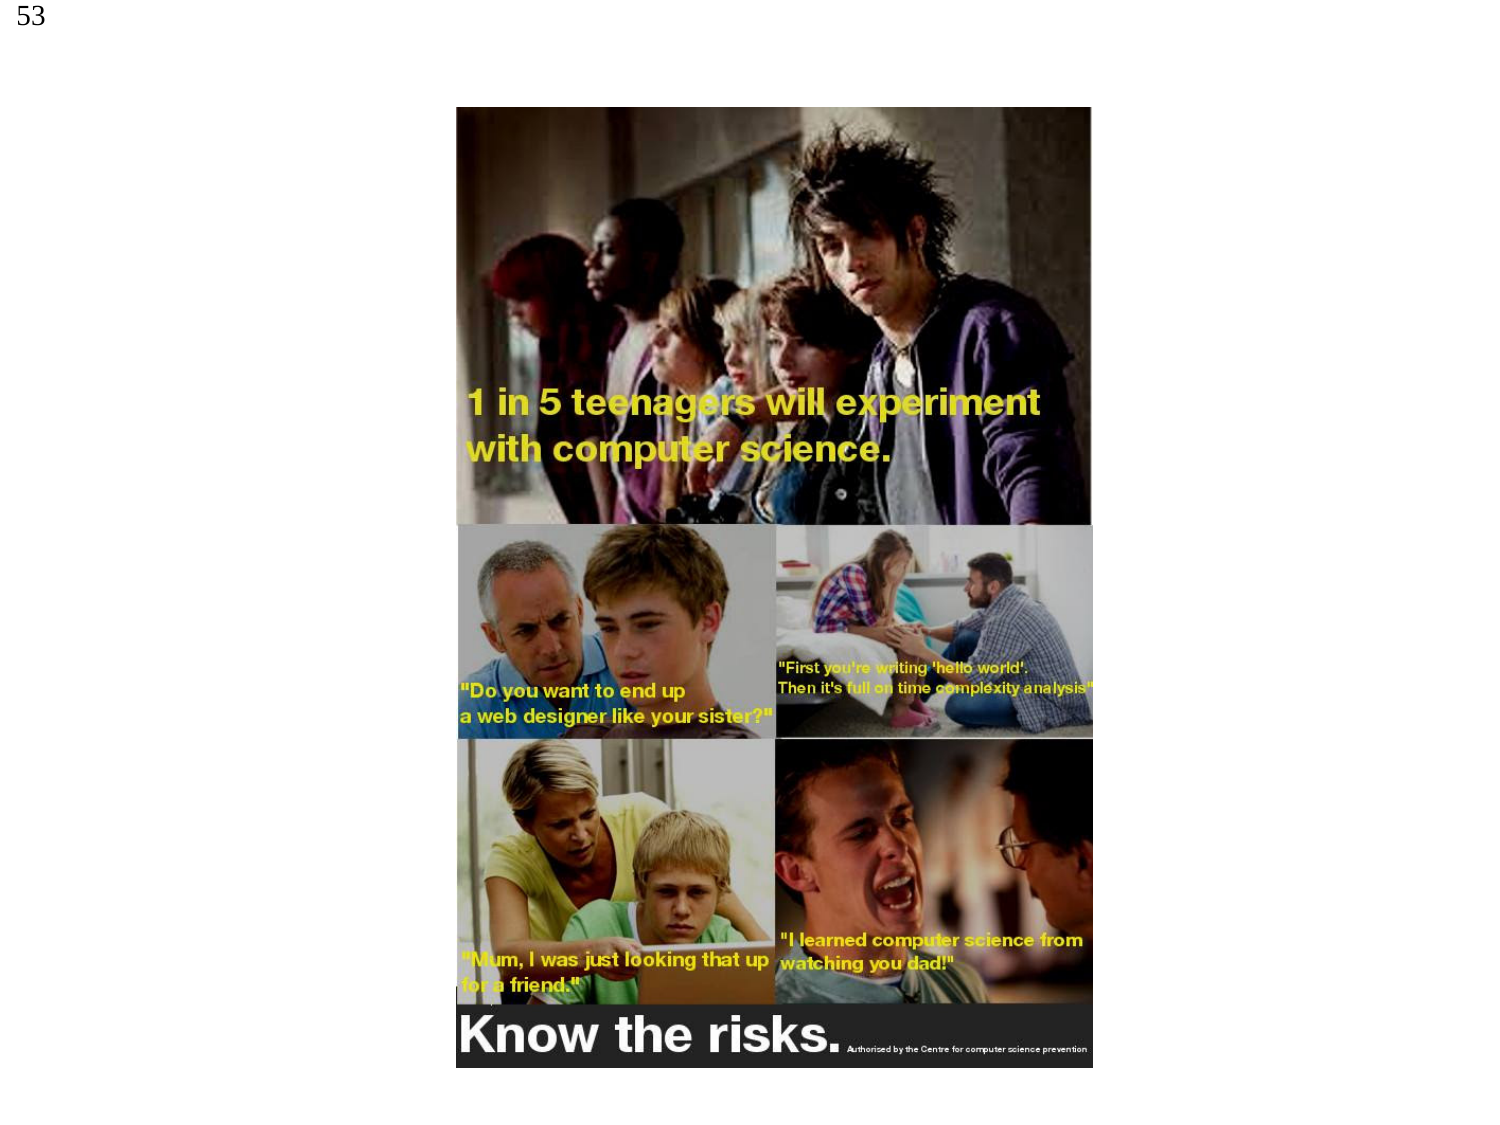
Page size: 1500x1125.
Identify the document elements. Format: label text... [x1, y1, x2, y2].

slide_number 53 [0, 0, 61, 65]
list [456, 107, 1093, 1068]
